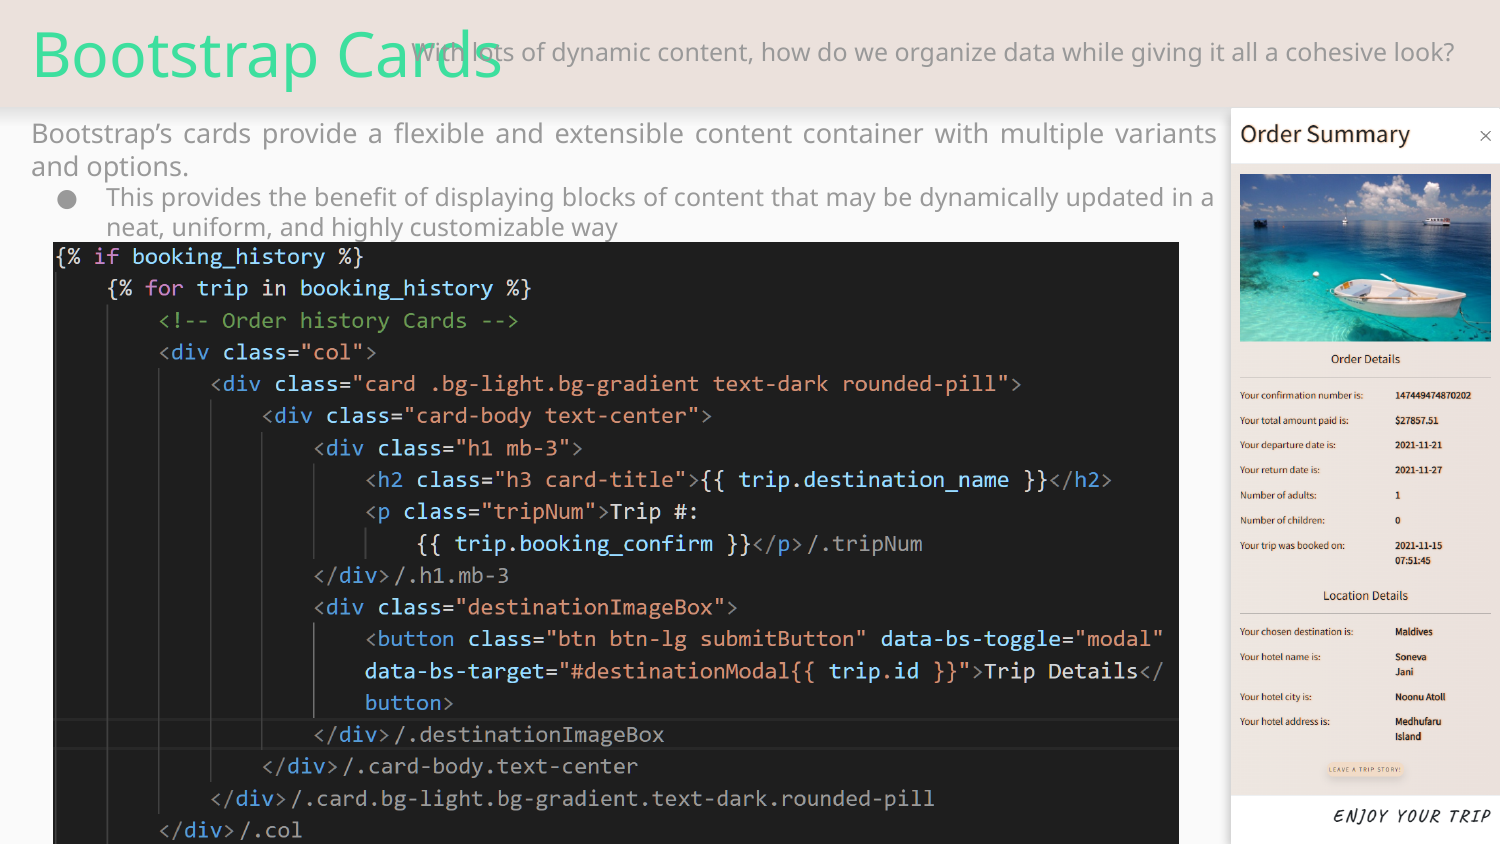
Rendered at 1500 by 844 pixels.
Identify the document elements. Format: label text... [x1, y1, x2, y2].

text_box Bootstrap’s cards provide a flexible and extensible content container with multiple variants and options. This provides the benefit of displaying blocks of content that may be dynamically updated in a neat, uniform, and highly customizable way [16, 101, 1232, 257]
picture [52, 241, 1180, 844]
title Bootstrap Cards [16, 2, 1464, 102]
text_box With lots of dynamic content, how do we organize data while giving it all a cohesive look? [396, 21, 1500, 82]
picture [1231, 108, 1500, 844]
